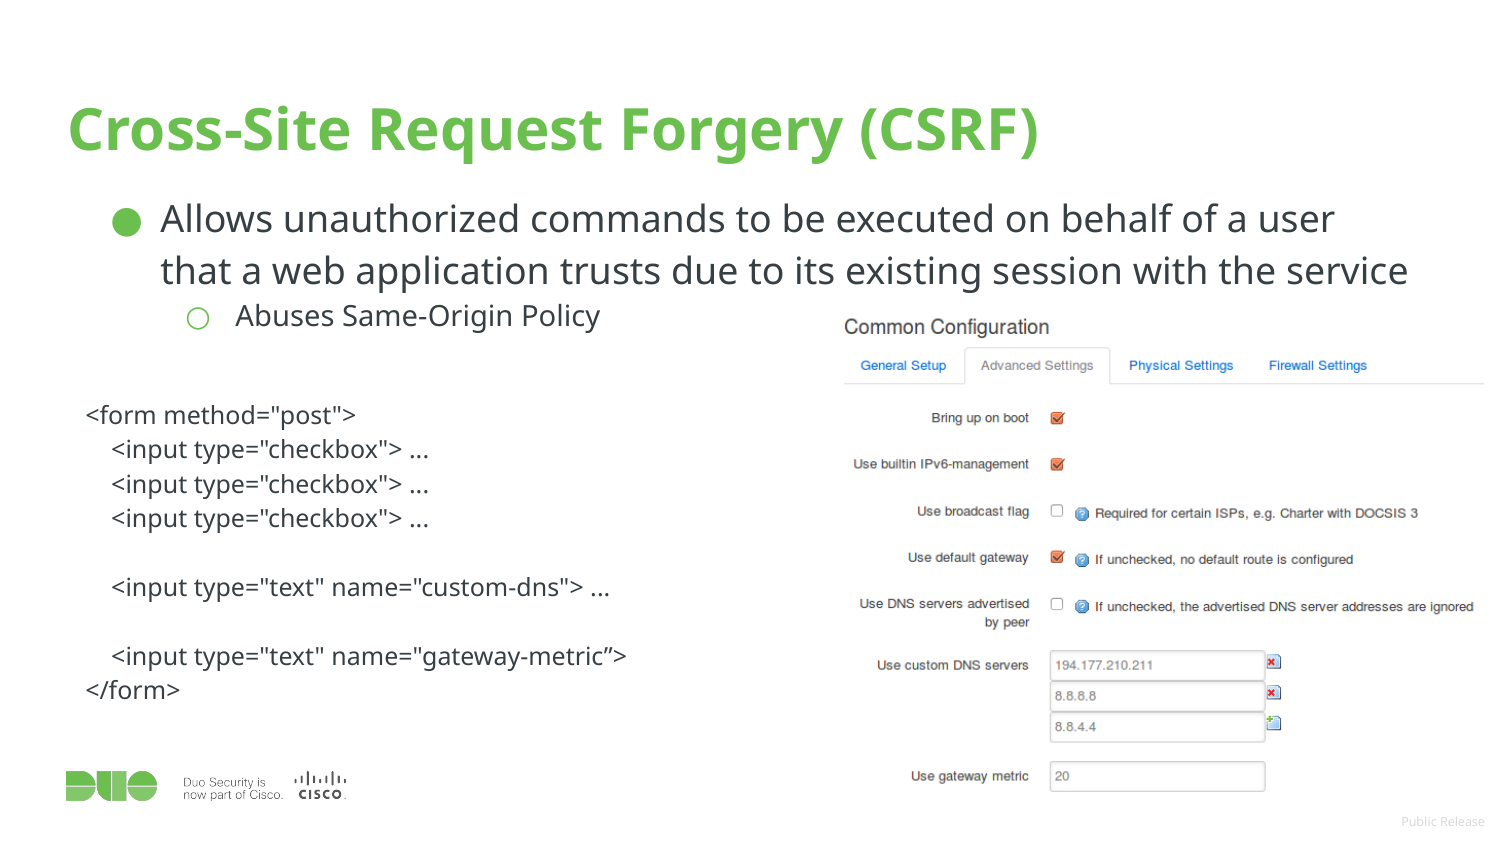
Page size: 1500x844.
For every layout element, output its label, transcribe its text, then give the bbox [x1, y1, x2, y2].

picture [184, 771, 346, 801]
picture [842, 299, 1485, 799]
title Cross-Site Request Forgery (CSRF) [52, 77, 1379, 197]
picture [66, 771, 157, 801]
subtitle Allows unauthorized commands to be executed on behalf of a user that a web application trusts due to its existing session with the service Abuses Same-Origin Policy [70, 173, 1430, 376]
text_box <form method="post"> <input type="checkbox"> ... <input type="checkbox"> ... <input type="checkbox"> ... <input type="text" name="custom-dns"> ... <input type="text" name="gateway-metric”> </form> [70, 379, 792, 718]
